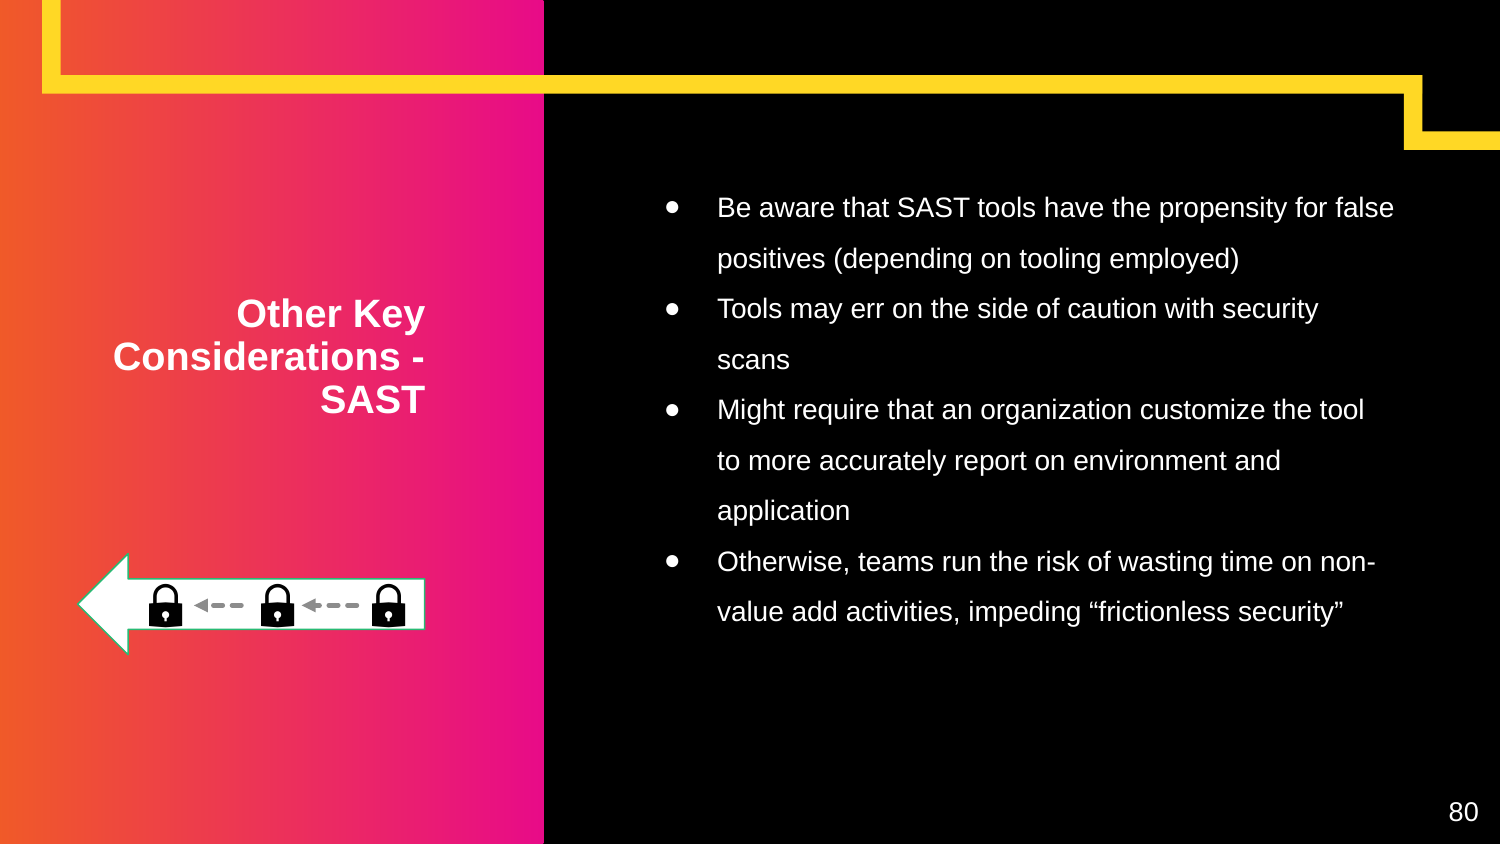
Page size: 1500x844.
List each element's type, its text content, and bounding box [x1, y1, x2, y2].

title Other Key Considerations - SAST [42, 343, 433, 430]
slide_number 80 [1403, 779, 1494, 844]
text_box Be aware that SAST tools have the propensity for false positives (depending on tooling employed) Tools may err on the side of caution with security scans Might require that an organization customize the tool to more accurately report on environment and application Otherwise, teams run the risk of wasting time on non-value add activities, impeding “frictionless security” [626, 157, 1410, 686]
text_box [77, 553, 425, 655]
